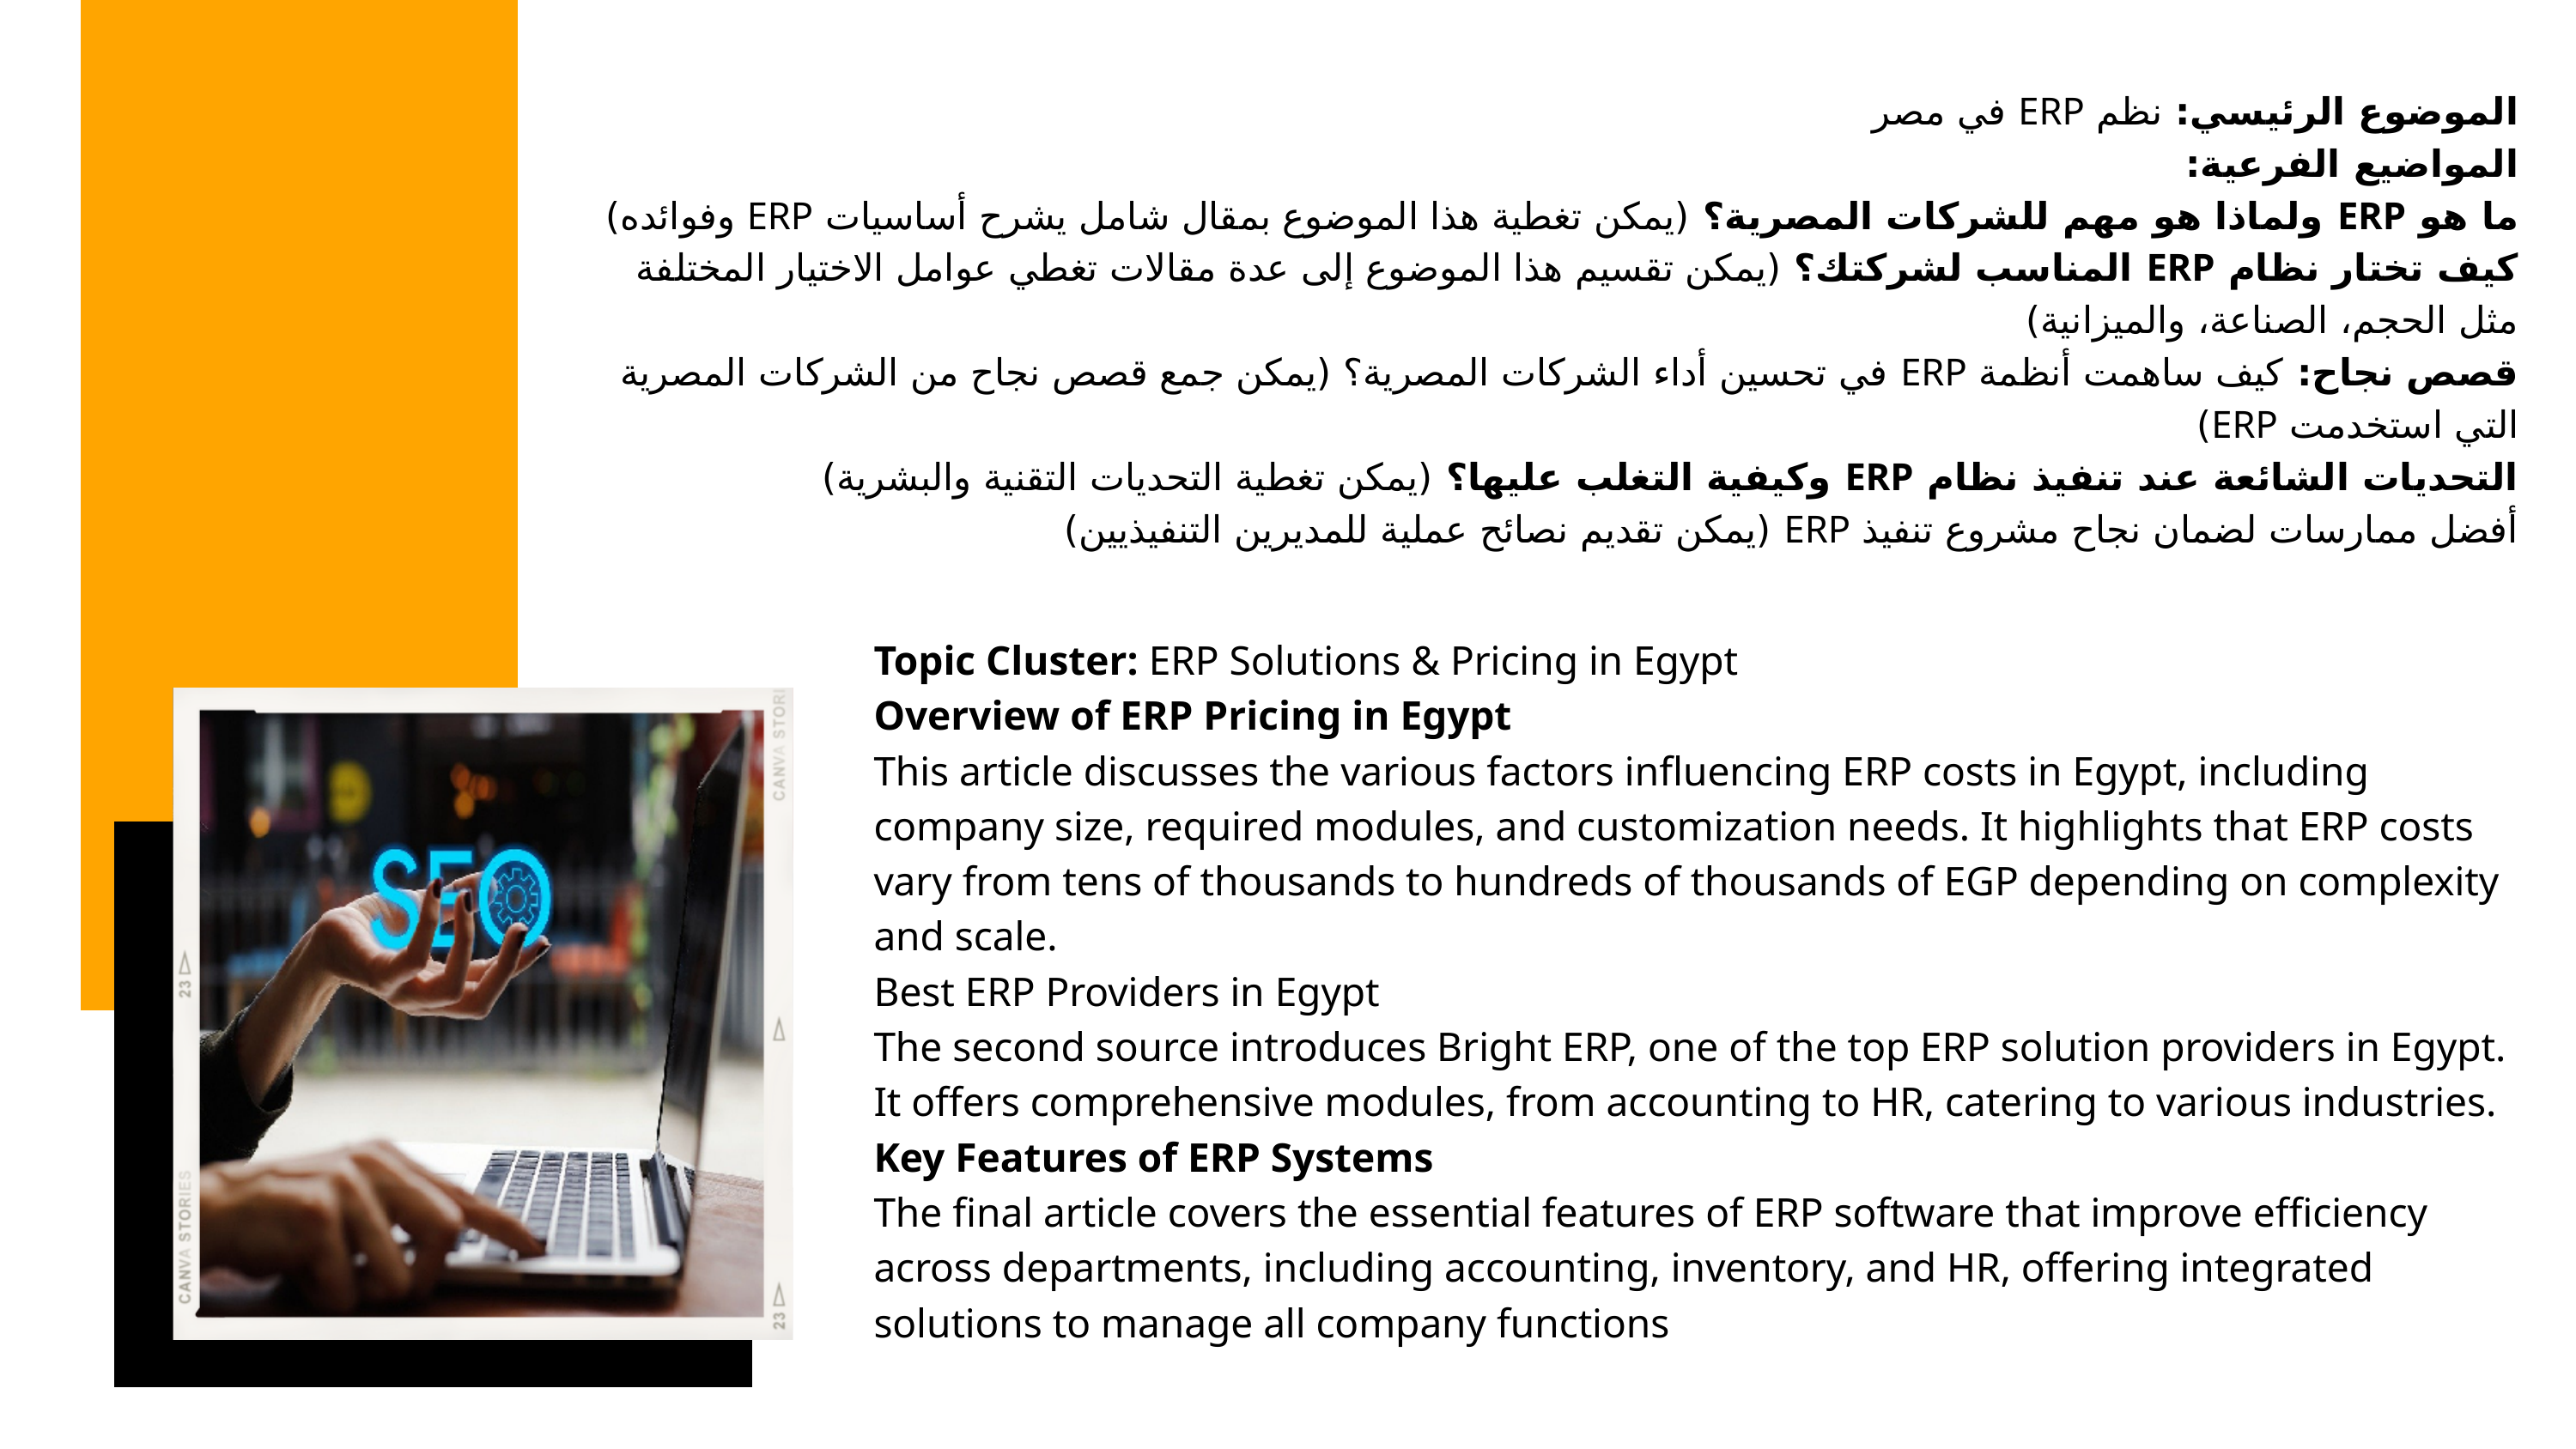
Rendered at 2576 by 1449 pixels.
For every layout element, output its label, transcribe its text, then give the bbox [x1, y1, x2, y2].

text_box Topic Cluster: ERP Solutions & Pricing in Egypt Overview of ERP Pricing in Egypt This article discusses the various factors influencing ERP costs in Egypt, including company size, required modules, and customization needs. It highlights that ERP costs vary from tens of thousands to hundreds of thousands of EGP depending on complexity and scale. Best ERP Providers in Egypt The second source introduces Bright ERP, one of the top ERP solution providers in Egypt. It offers comprehensive modules, from accounting to HR, catering to various industries. Key Features of ERP Systems The final article covers the essential features of ERP software that improve efficiency across departments, including accounting, inventory, and HR, offering integrated solutions to manage all company functions [873, 627, 2519, 1346]
text_box الموضوع الرئيسي: نظم ERP في مصر المواضيع الفرعية: ما هو ERP ولماذا هو مهم للشركات المصرية؟ (يمكن تغطية هذا الموضوع بمقال شامل يشرح أساسيات ERP وفوائده) كيف تختار نظام ERP المناسب لشركتك؟ (يمكن تقسيم هذا الموضوع إلى عدة مقالات تغطي عوامل الاختيار المختلفة مثل الحجم، الصناعة، والميزانية) قصص نجاح: كيف ساهمت أنظمة ERP في تحسين أداء الشركات المصرية؟ (يمكن جمع قصص نجاح من الشركات المصرية التي استخدمت ERP) التحديات الشائعة عند تنفيذ نظام ERP وكيفية التغلب عليها؟ (يمكن تغطية التحديات التقنية والبشرية) أفضل ممارسات لضمان نجاح مشروع تنفيذ ERP (يمكن تقديم نصائح عملية للمديرين التنفيذيين) [601, 27, 2519, 603]
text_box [173, 688, 793, 1340]
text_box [81, 0, 519, 1011]
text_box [113, 821, 753, 1388]
